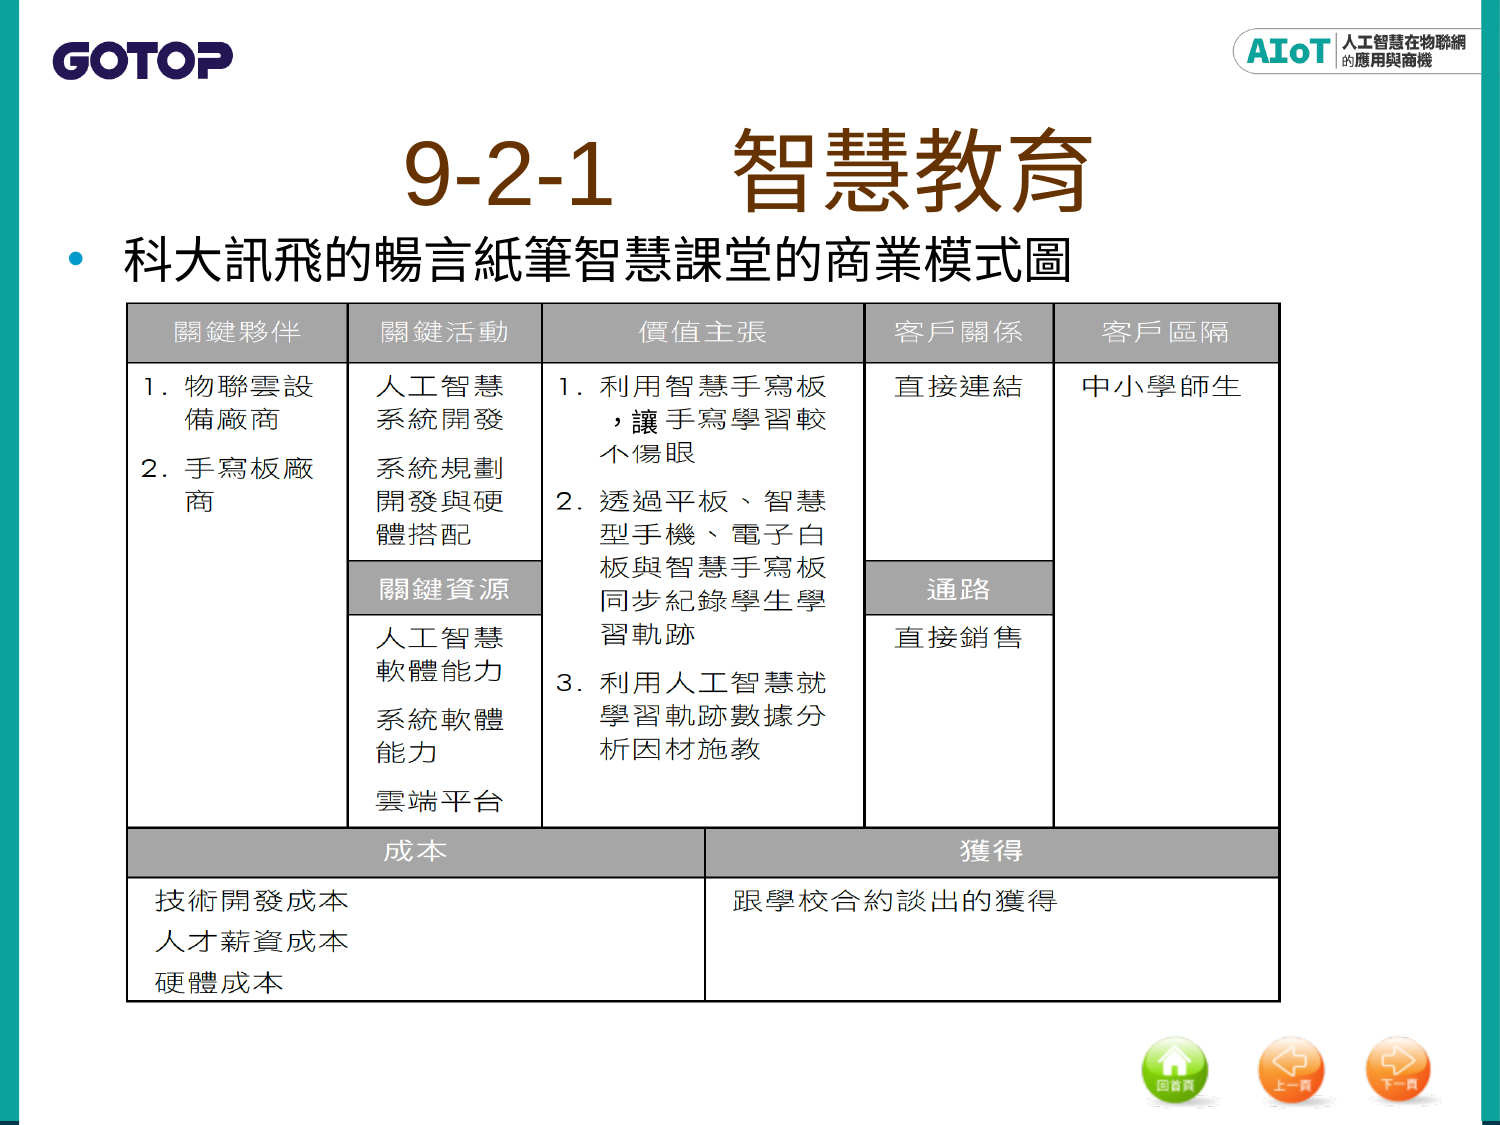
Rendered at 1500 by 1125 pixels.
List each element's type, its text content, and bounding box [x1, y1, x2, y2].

picture [0, 275, 1500, 1125]
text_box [1136, 1029, 1442, 1113]
picture [0, 0, 1500, 62]
title 9-2-1 智慧教育 [0, 62, 1500, 275]
text_box 科大訊飛的暢言紙筆智慧課堂的商業模式圖 [52, 220, 1360, 296]
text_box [112, 296, 1296, 1010]
